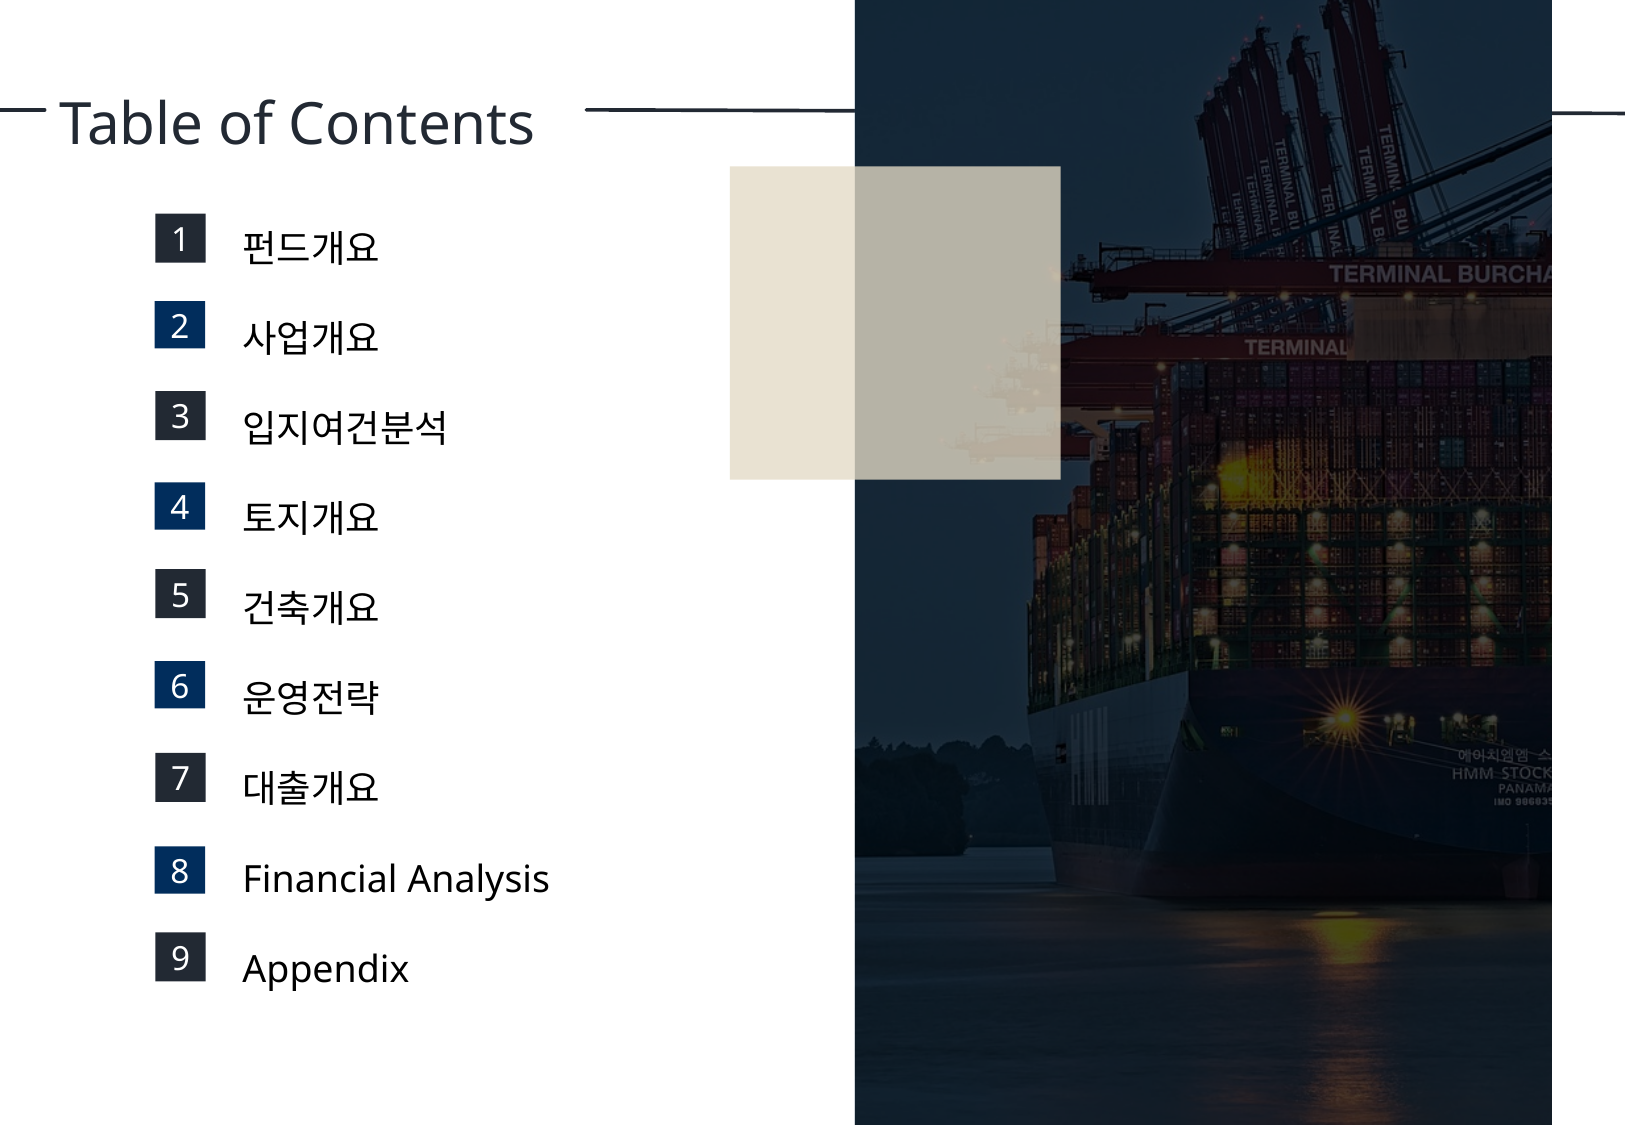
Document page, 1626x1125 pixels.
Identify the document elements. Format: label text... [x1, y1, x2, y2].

picture [854, 0, 1553, 1125]
table_cell 2058 [588, 114, 609, 118]
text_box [154, 172, 657, 995]
text_box [728, 164, 849, 482]
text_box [1556, 109, 1625, 114]
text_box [586, 109, 849, 114]
text_box Table of Contents [44, 8, 609, 164]
